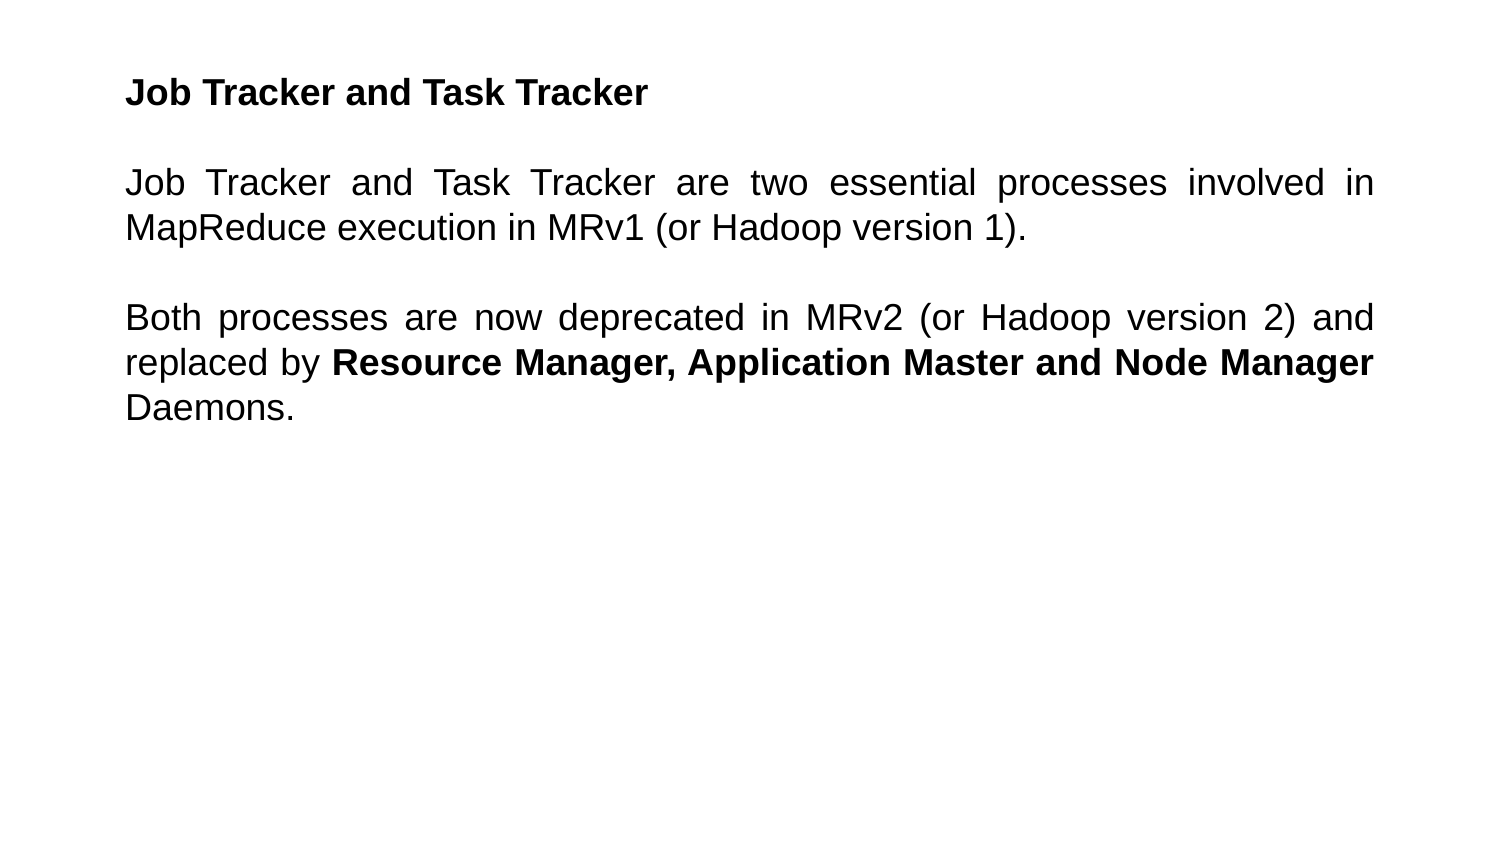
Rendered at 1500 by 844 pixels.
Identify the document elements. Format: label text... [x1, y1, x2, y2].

text_box Job Tracker and Task Tracker Job Tracker and Task Tracker are two essential processes involved in MapReduce execution in MRv1 (or Hadoop version 1). Both processes are now deprecated in MRv2 (or Hadoop version 2) and replaced by Resource Manager, Application Master and Node Manager Daemons. [110, 60, 1390, 436]
